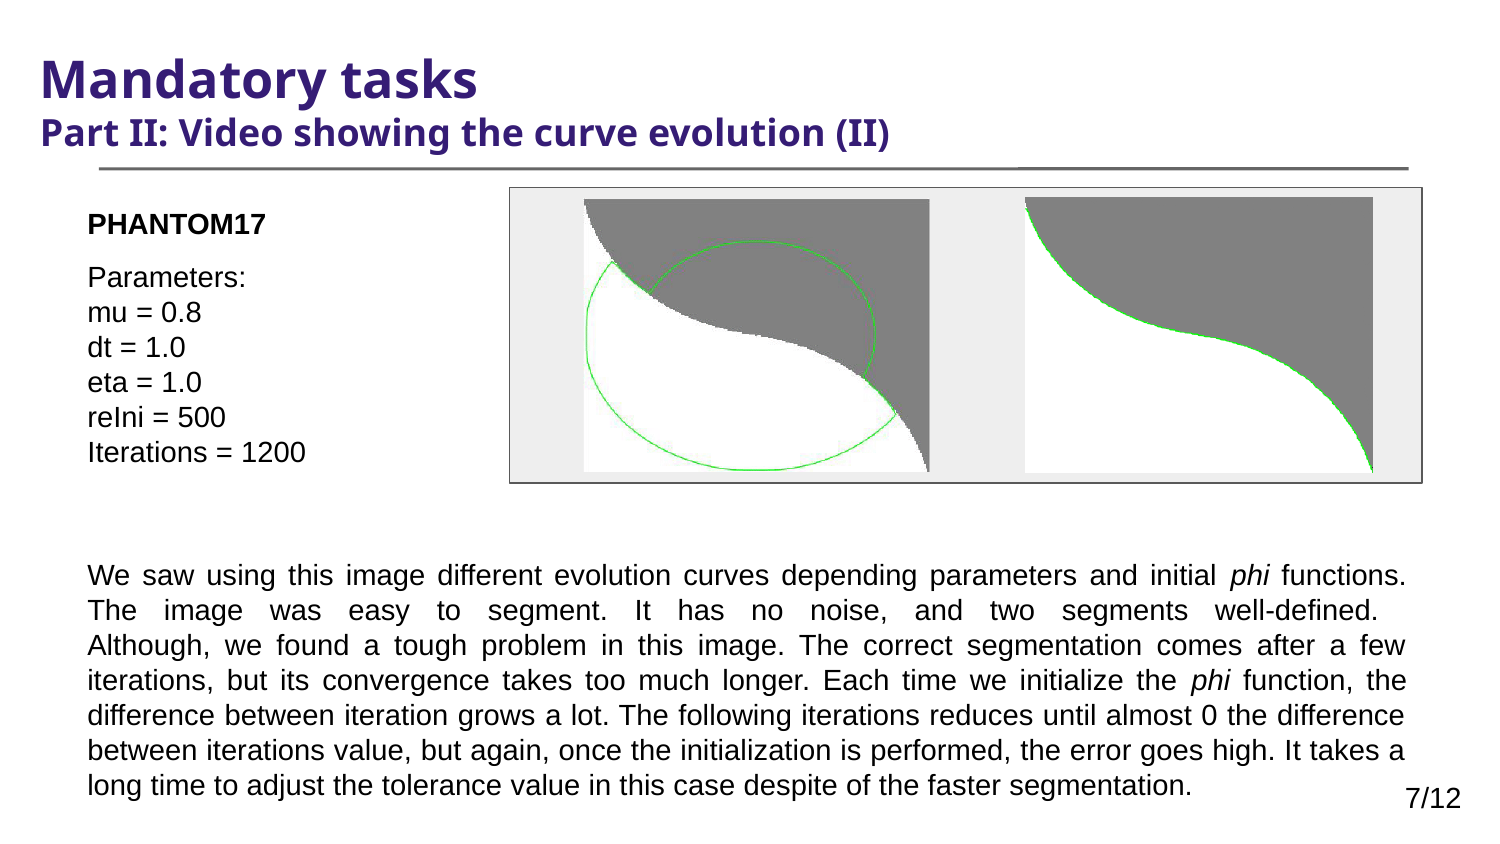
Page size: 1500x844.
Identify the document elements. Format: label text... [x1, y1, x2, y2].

text_box [509, 187, 1423, 483]
picture [582, 197, 931, 473]
text_box PHANTOM17 [72, 190, 510, 243]
text_box Parameters: mu = 0.8 dt = 1.0 eta = 1.0 reIni = 500 Iterations = 1200 [72, 243, 510, 486]
text_box We saw using this image different evolution curves depending parameters and initial phi functions. The image was easy to segment. It has no noise, and two segments well-defined. Although, we found a tough problem in this image. The correct segmentation comes after a few iterations, but its convergence takes too much longer. Each time we initialize the phi function, the difference between iteration grows a lot. The following iterations reduces until almost 0 the difference between iterations value, but again, once the initialization is performed, the error goes high. It takes a long time to adjust the tolerance value in this case despite of the faster segmentation. [72, 541, 1423, 816]
picture [1025, 197, 1373, 473]
text_box Mandatory tasks Part II: Video showing the curve evolution (II) [24, 24, 1126, 176]
slide_number ‹#›/12 [1389, 764, 1480, 830]
